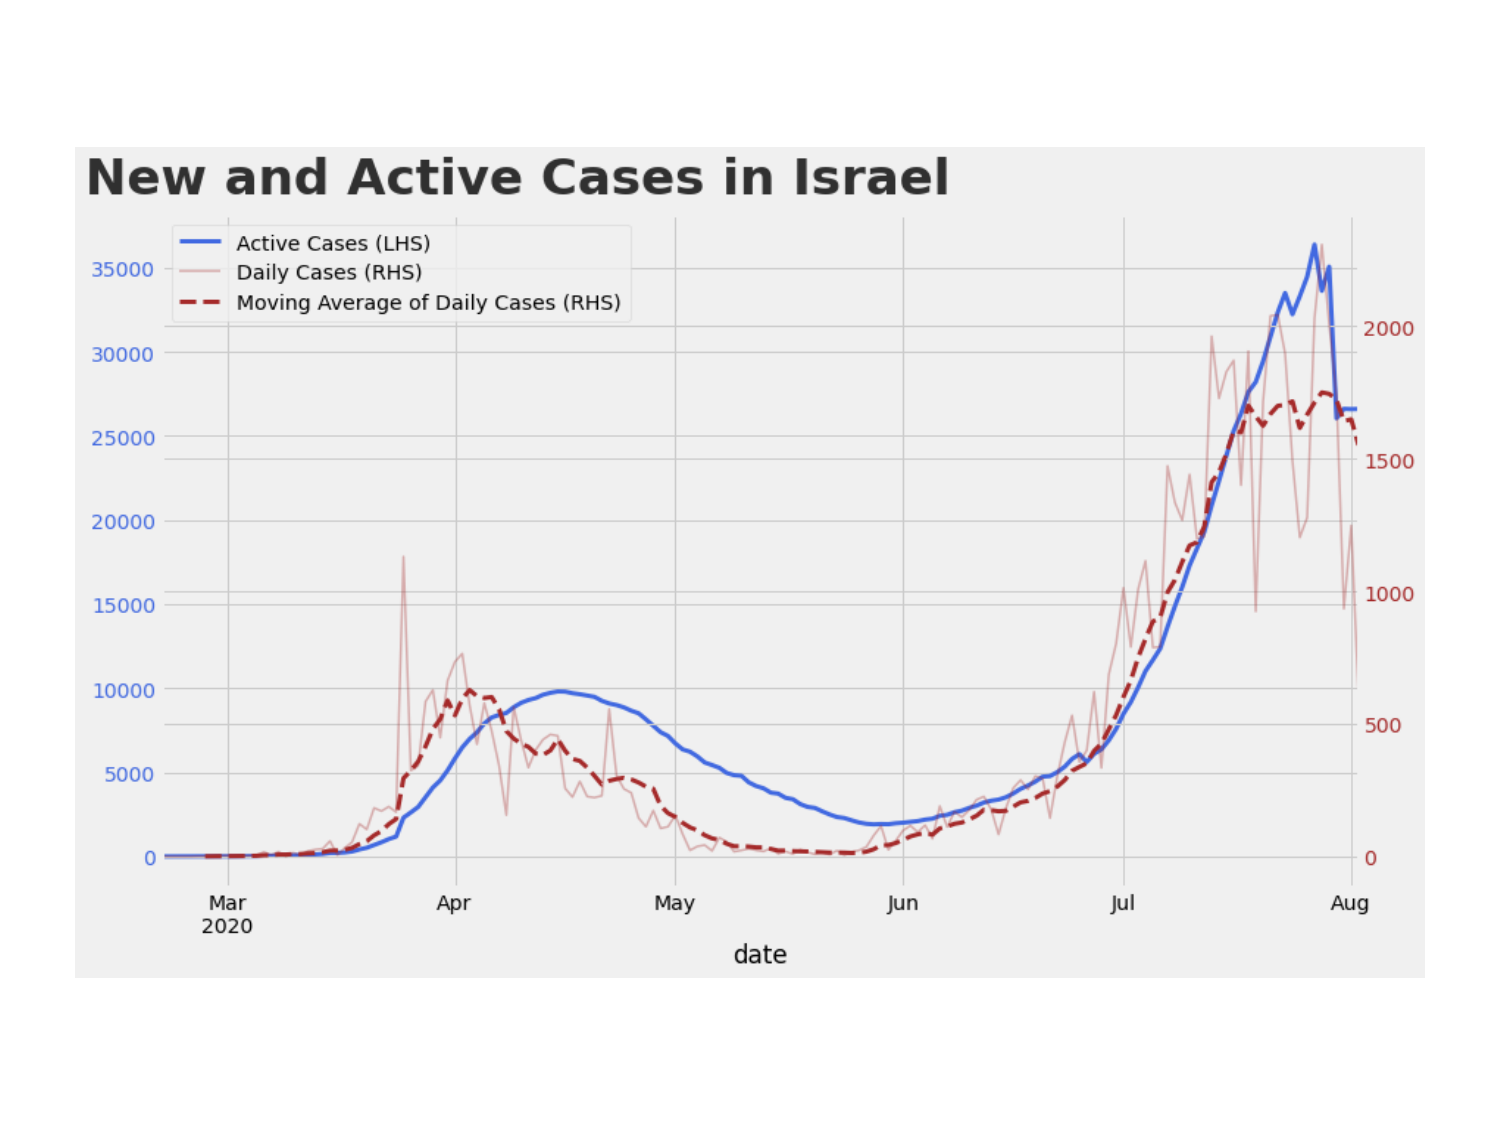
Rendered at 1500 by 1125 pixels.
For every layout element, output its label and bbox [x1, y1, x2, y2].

picture [74, 146, 1426, 979]
